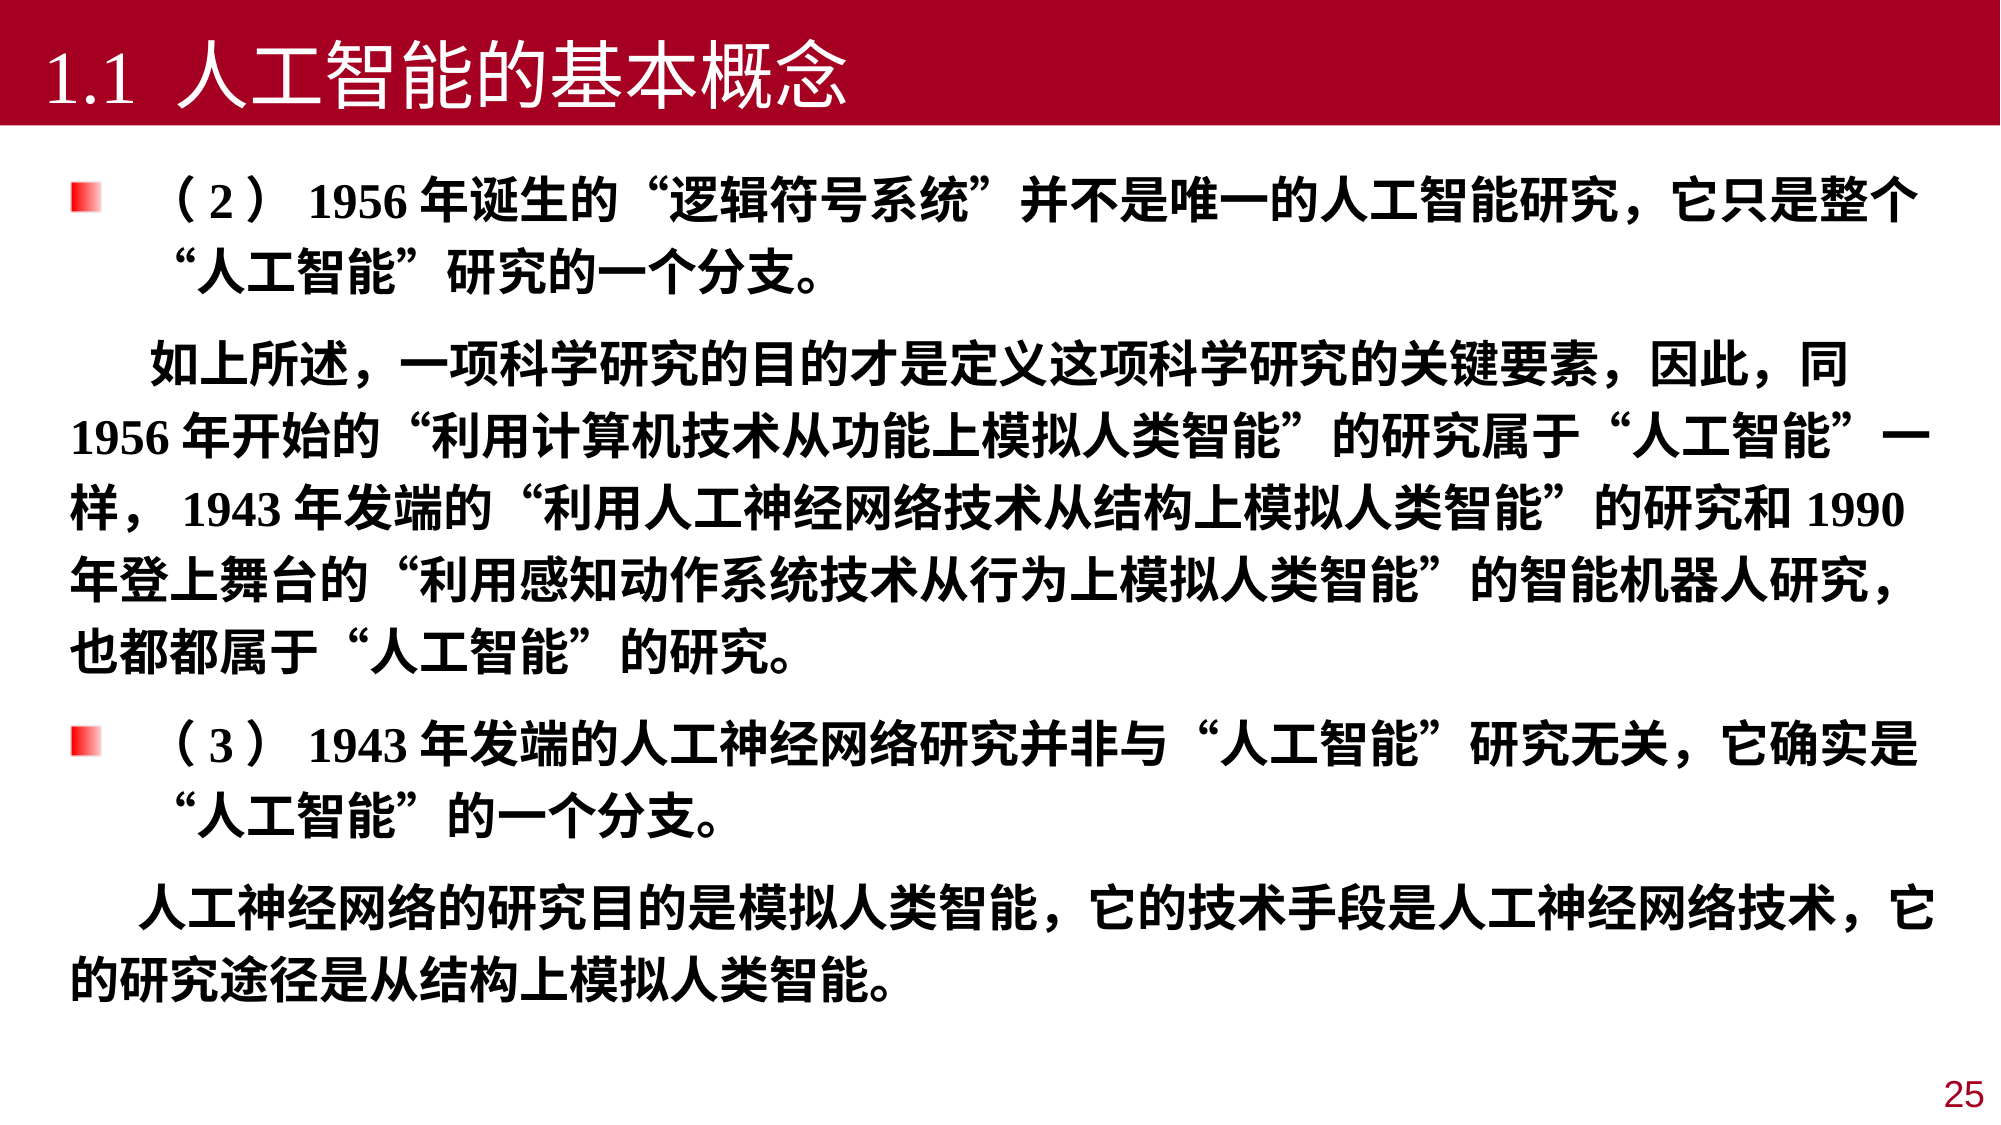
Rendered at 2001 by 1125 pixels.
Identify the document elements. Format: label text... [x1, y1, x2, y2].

slide_number 25 [1566, 1062, 2000, 1122]
picture [69, 180, 105, 216]
text_box （2）1956年诞生的“逻辑符号系统”并不是唯一的人工智能研究，它只是整个“人工智能”研究的一个分支。 如上所述，一项科学研究的目的才是定义这项科学研究的关键要素，因此，同1956年开始的“利用计算机技术从功能上模拟人类智能”的研究属于“人工智能”一样，1943年发端的“利用人工神经网络技术从结构上模拟人类智能”的研究和1990年登上舞台的“利用感知动作系统技术从行为上模拟人类智能”的智能机器人研究，也都都属于“人工智能”的研究。 （3）1943年发端的人工神经网络研究并非与“人工智能”研究无关，它确实是“人工智能”的一个分支。 人工神经网络的研究目的是模拟人类智能，它的技术手段是人工神经网络技术，它的研究途径是从结构上模拟人类智能。 [54, 148, 1969, 1035]
text_box 1.1 人工智能的基本概念 [0, 0, 2000, 126]
picture [69, 724, 105, 760]
